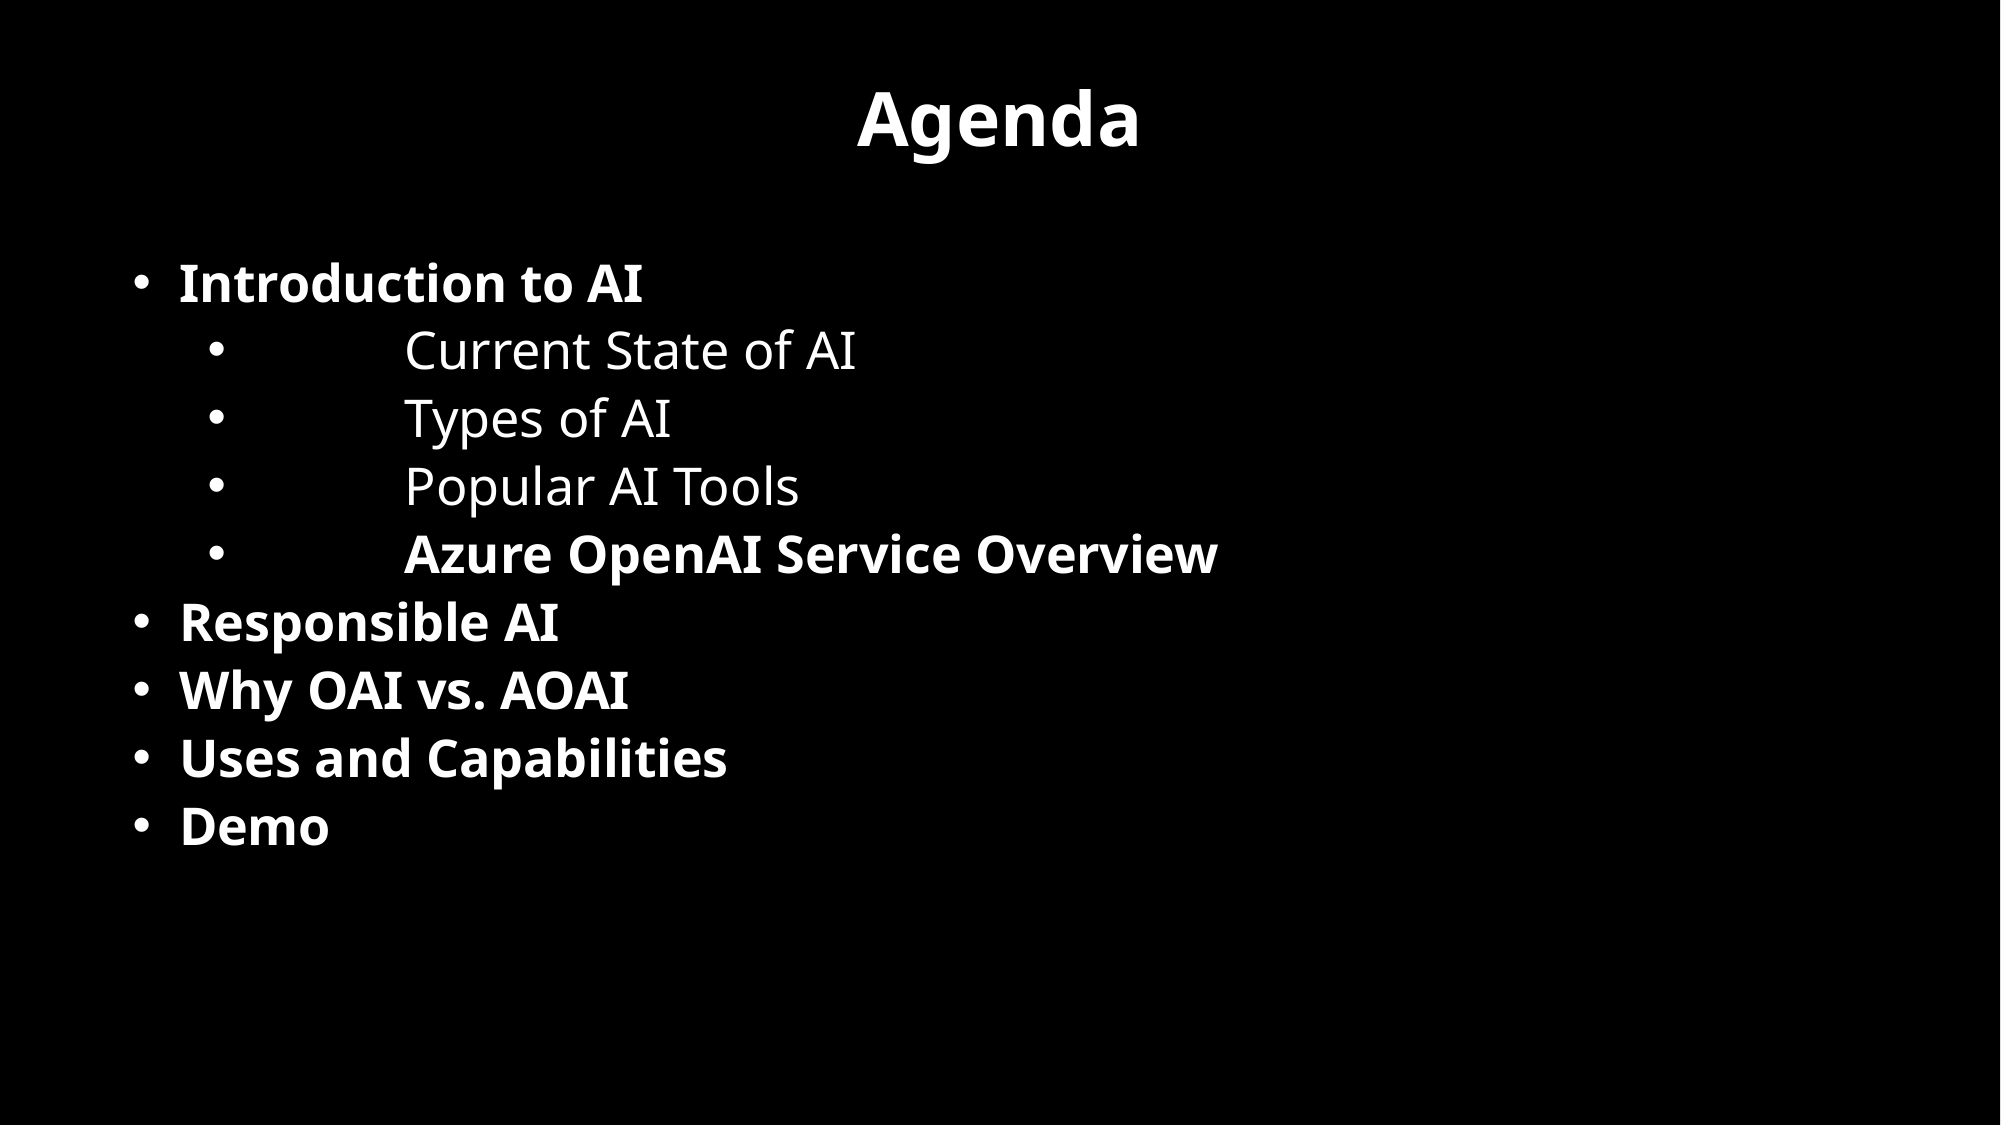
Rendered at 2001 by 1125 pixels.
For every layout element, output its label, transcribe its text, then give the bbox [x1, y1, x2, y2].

title Agenda [94, 70, 1906, 162]
list Introduction to AI Current State of AI Types of AI Popular AI Tools Azure OpenAI Service Overview Responsible AI Why OAI vs. AOAI Uses and Capabilities Demo [123, 249, 1877, 932]
